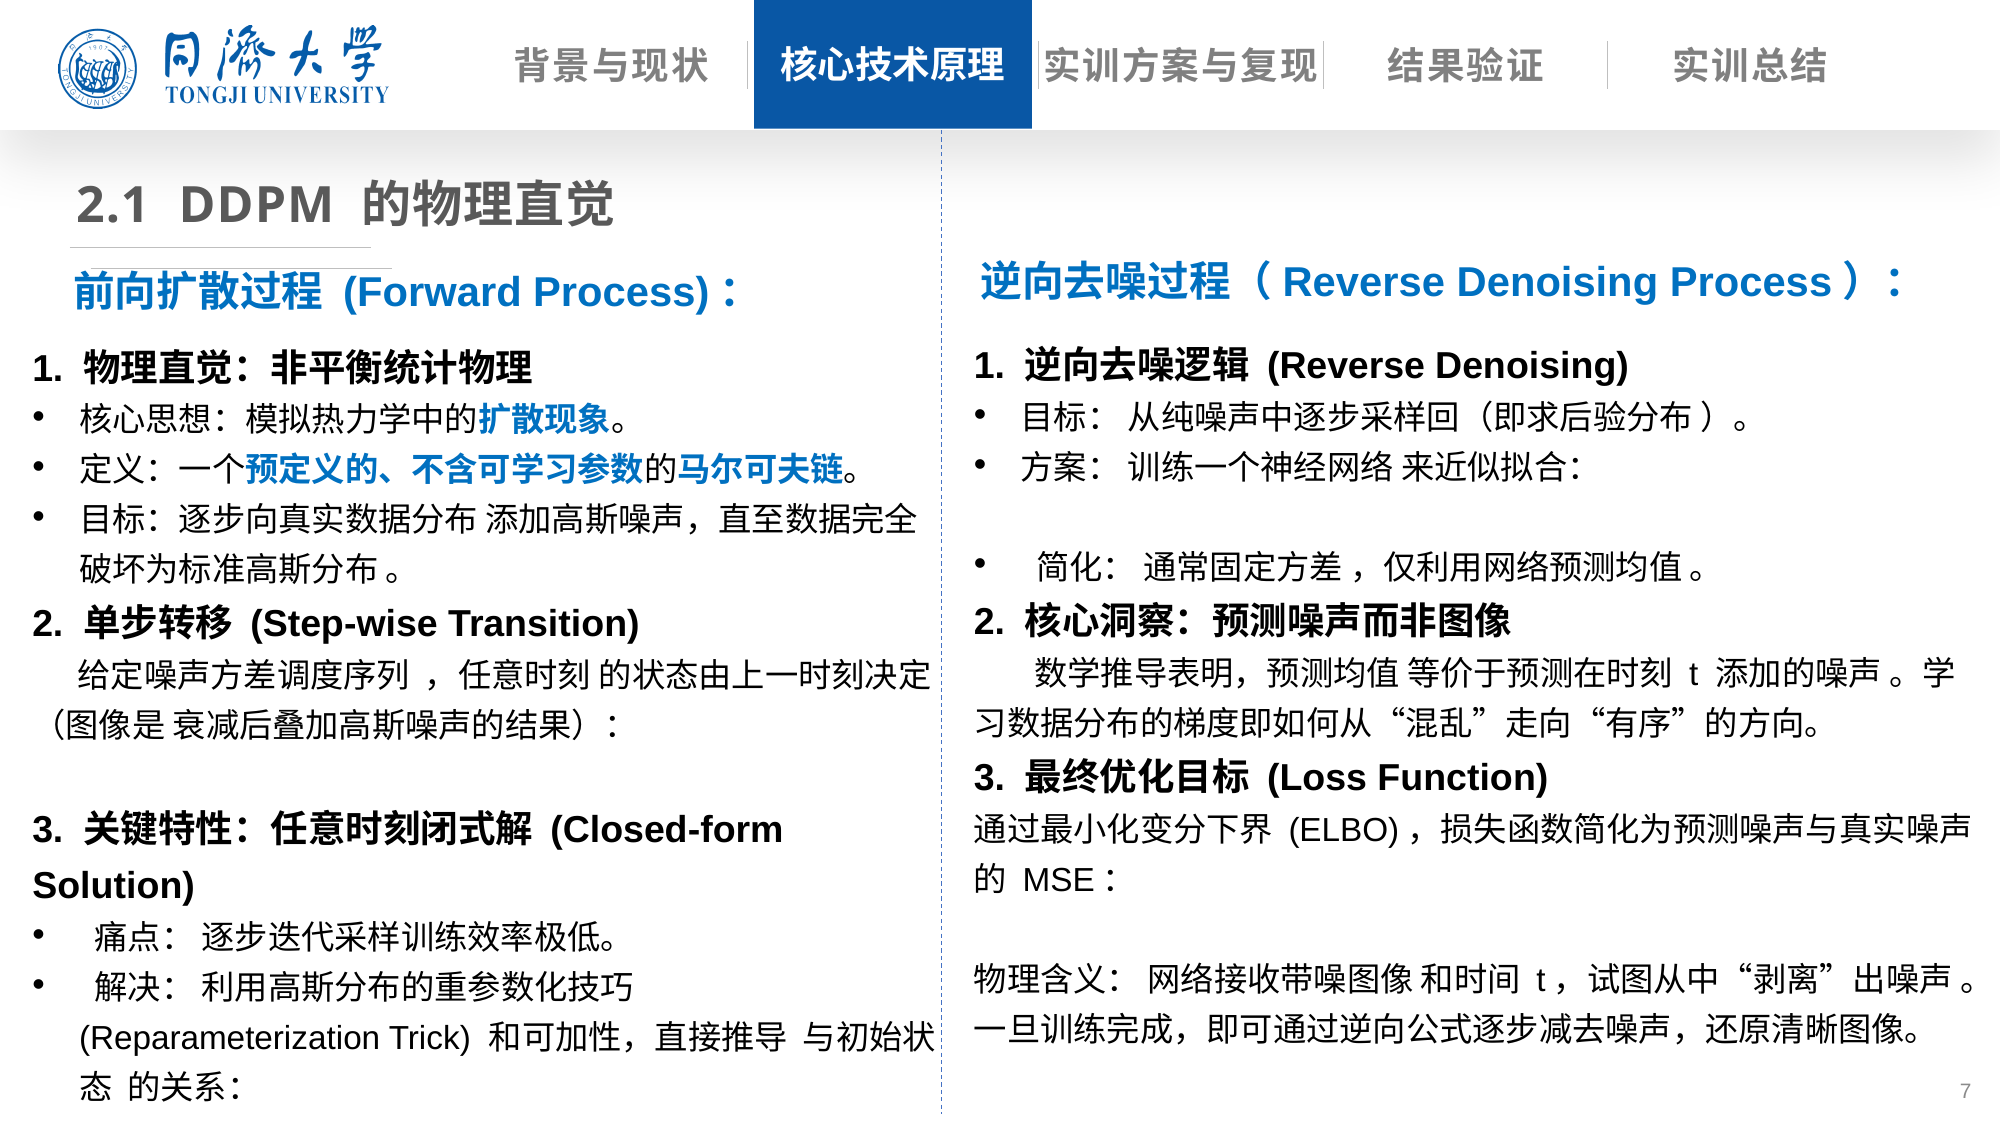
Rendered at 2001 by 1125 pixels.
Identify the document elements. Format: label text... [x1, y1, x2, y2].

text_box [748, 0, 753, 130]
text_box [0, 0, 474, 130]
text_box 逆向去噪过程（Reverse Denoising Process）： [965, 247, 1966, 313]
text_box 背景与现状 [498, 34, 725, 95]
slide_number 7 [1536, 1060, 1987, 1121]
text_box 前向扩散过程 (Forward Process)： [58, 257, 941, 322]
text_box 结果验证 [1372, 34, 1559, 95]
text_box [474, 0, 748, 131]
text_box [1033, 0, 2000, 130]
text_box 实训方案与复现 [1033, 34, 1334, 95]
text_box 核心技术原理 [753, 0, 1033, 130]
text_box 2.1 DDPM 的物理直觉 [61, 172, 632, 242]
text_box 实训总结 [1657, 34, 1844, 95]
picture [58, 25, 389, 109]
text_box 前向扩散过程 (Forward Process)： [942, 257, 1059, 322]
